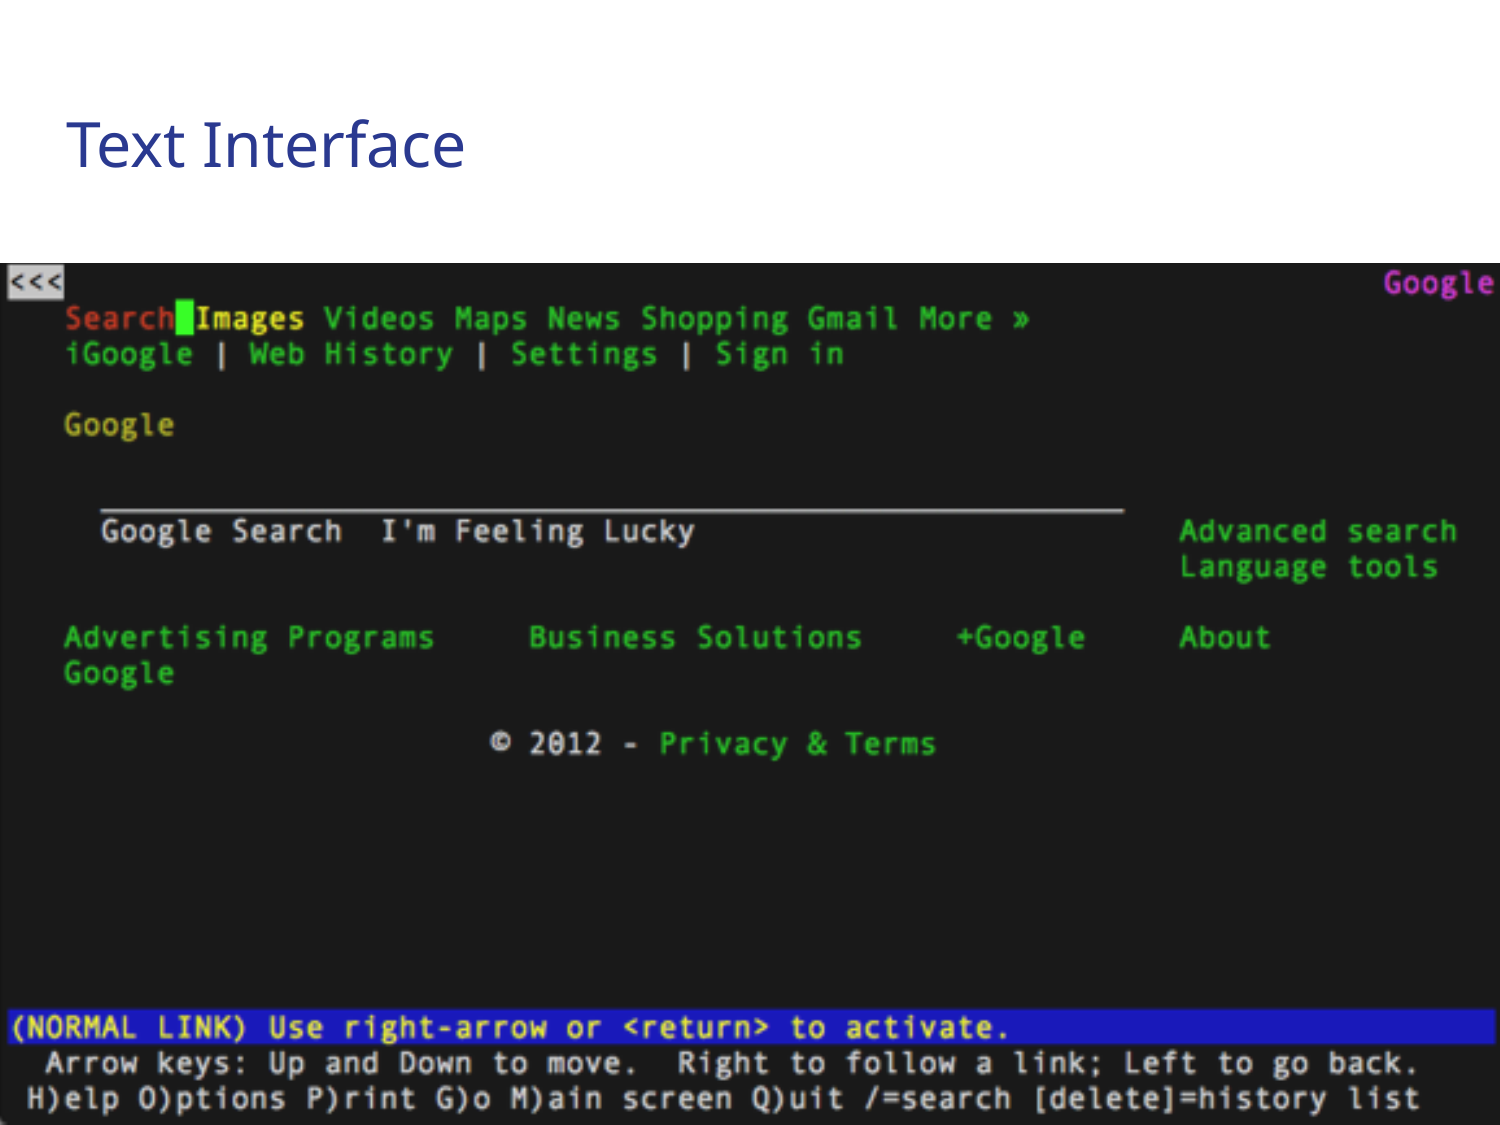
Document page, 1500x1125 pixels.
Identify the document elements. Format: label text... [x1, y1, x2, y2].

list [0, 263, 1500, 1125]
title Text Interface [51, 89, 1449, 223]
